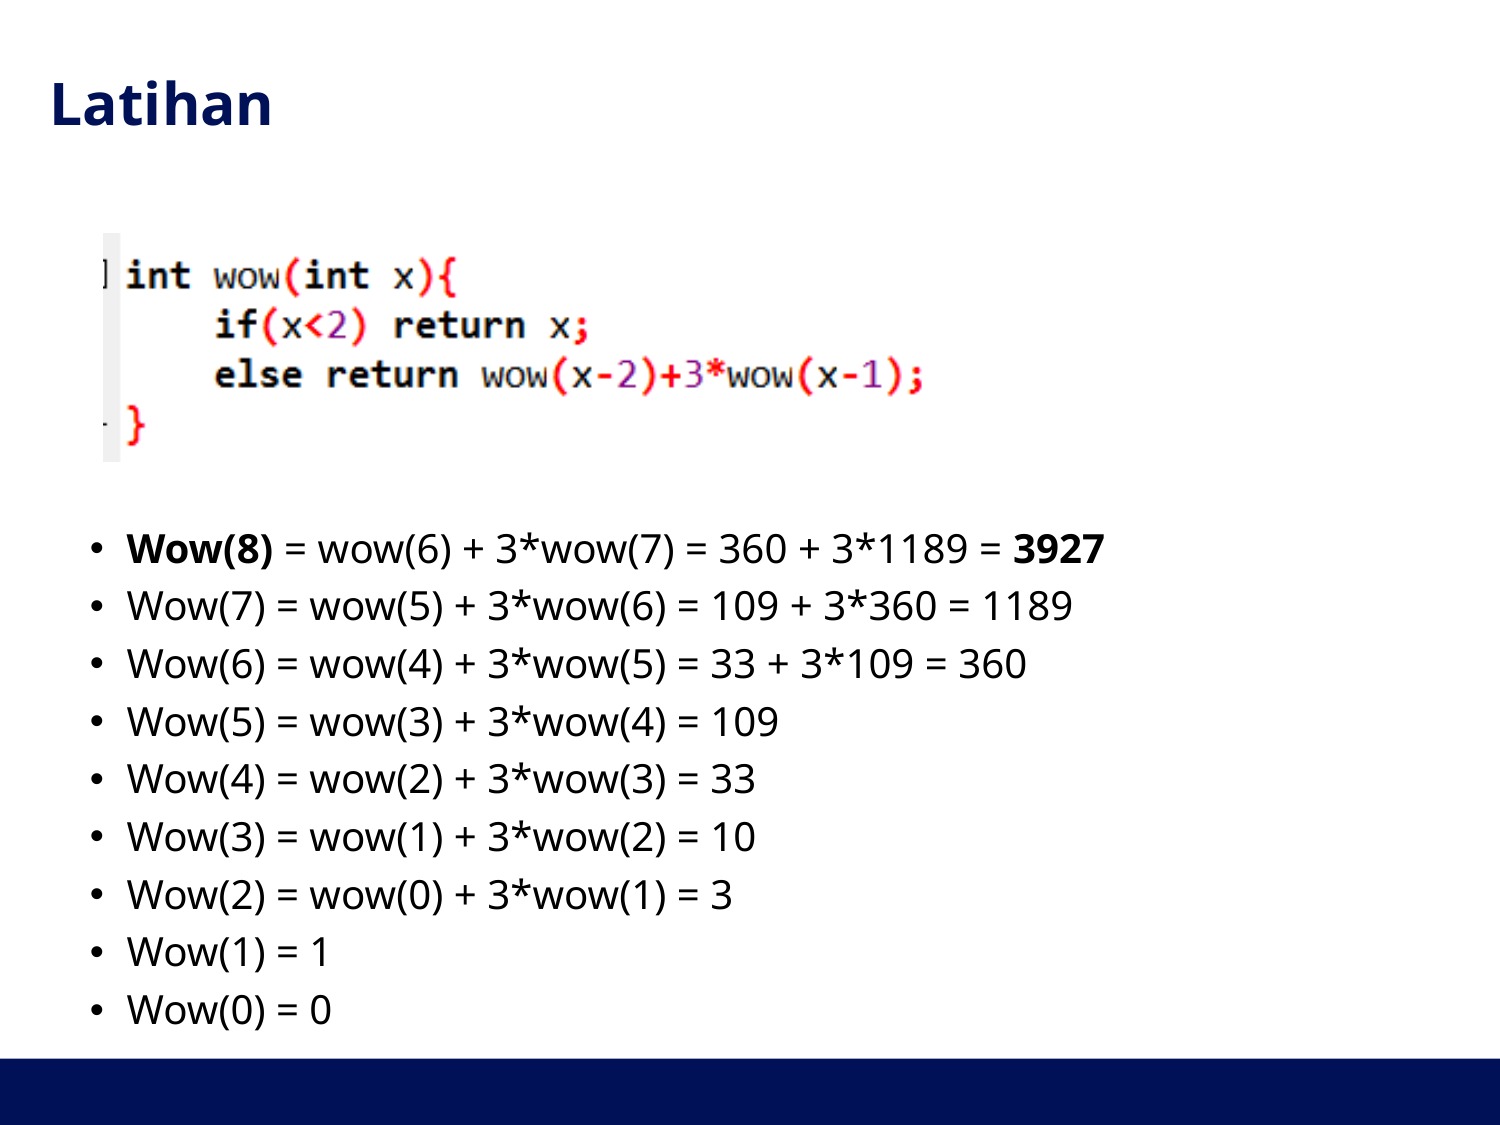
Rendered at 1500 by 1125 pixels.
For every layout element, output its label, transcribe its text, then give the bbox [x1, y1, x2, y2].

title Latihan [49, 66, 1451, 138]
text_box Wow(8) = wow(6) + 3*wow(7) = 360 + 3*1189 = 3927 Wow(7) = wow(5) + 3*wow(6) = 109 + 3*360 = 1189 Wow(6) = wow(4) + 3*wow(5) = 33 + 3*109 = 360 Wow(5) = wow(3) + 3*wow(4) = 109 Wow(4) = wow(2) + 3*wow(3) = 33 Wow(3) = wow(1) + 3*wow(2) = 10 Wow(2) = wow(0) + 3*wow(1) = 3 Wow(1) = 1 Wow(0) = 0 [74, 520, 1461, 1043]
picture [102, 233, 951, 462]
